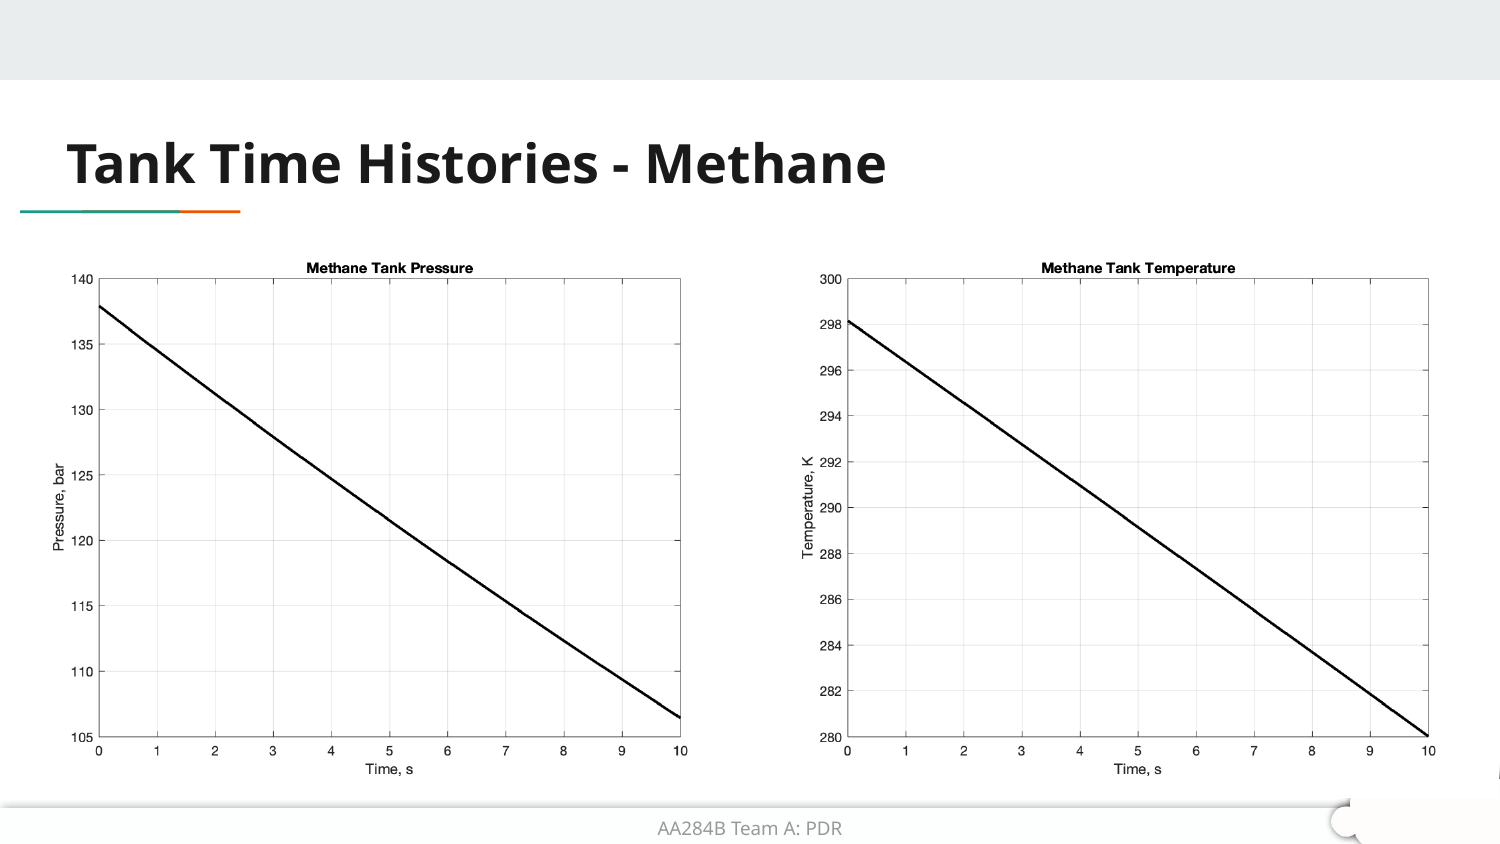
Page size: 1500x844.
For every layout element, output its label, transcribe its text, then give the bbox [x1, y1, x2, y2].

picture [0, 236, 1500, 844]
title Tank Time Histories - Methane [51, 114, 1314, 203]
